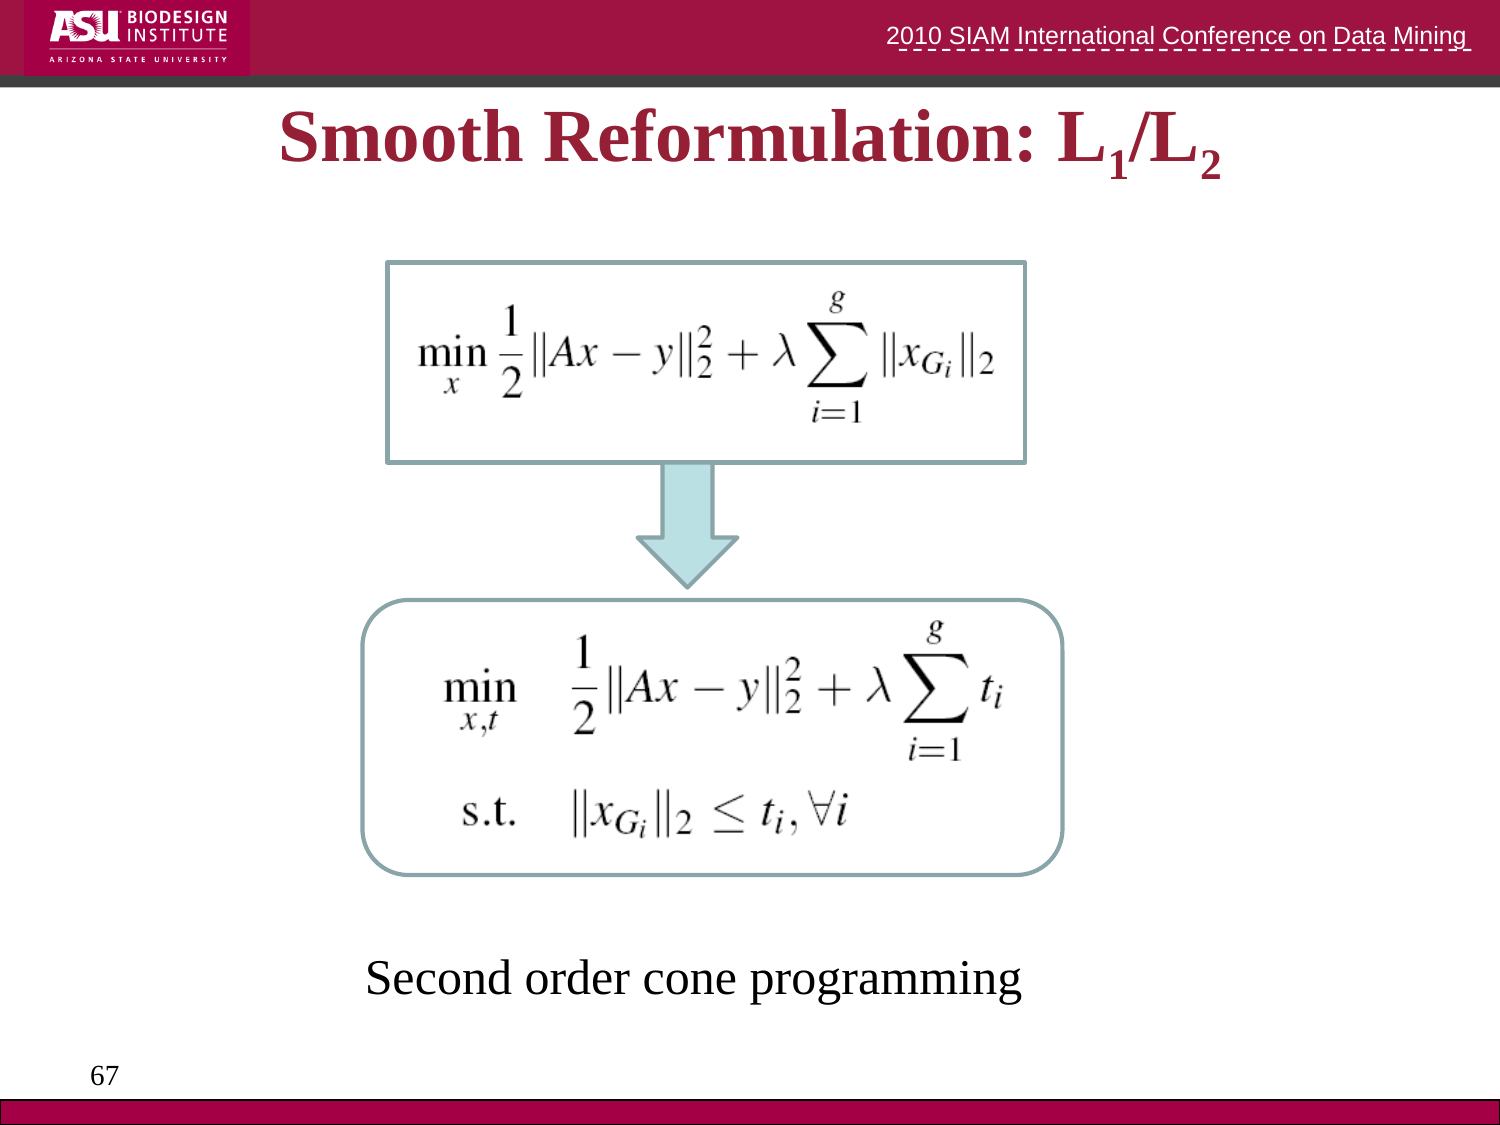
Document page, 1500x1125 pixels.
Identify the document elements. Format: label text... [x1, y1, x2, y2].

title Smooth Reformulation: L1/L2 [74, 87, 1426, 188]
picture [24, 0, 250, 76]
text_box Second order cone programming [349, 937, 1325, 1013]
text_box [387, 262, 1026, 460]
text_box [362, 462, 1063, 876]
slide_number 67 [74, 1048, 251, 1102]
